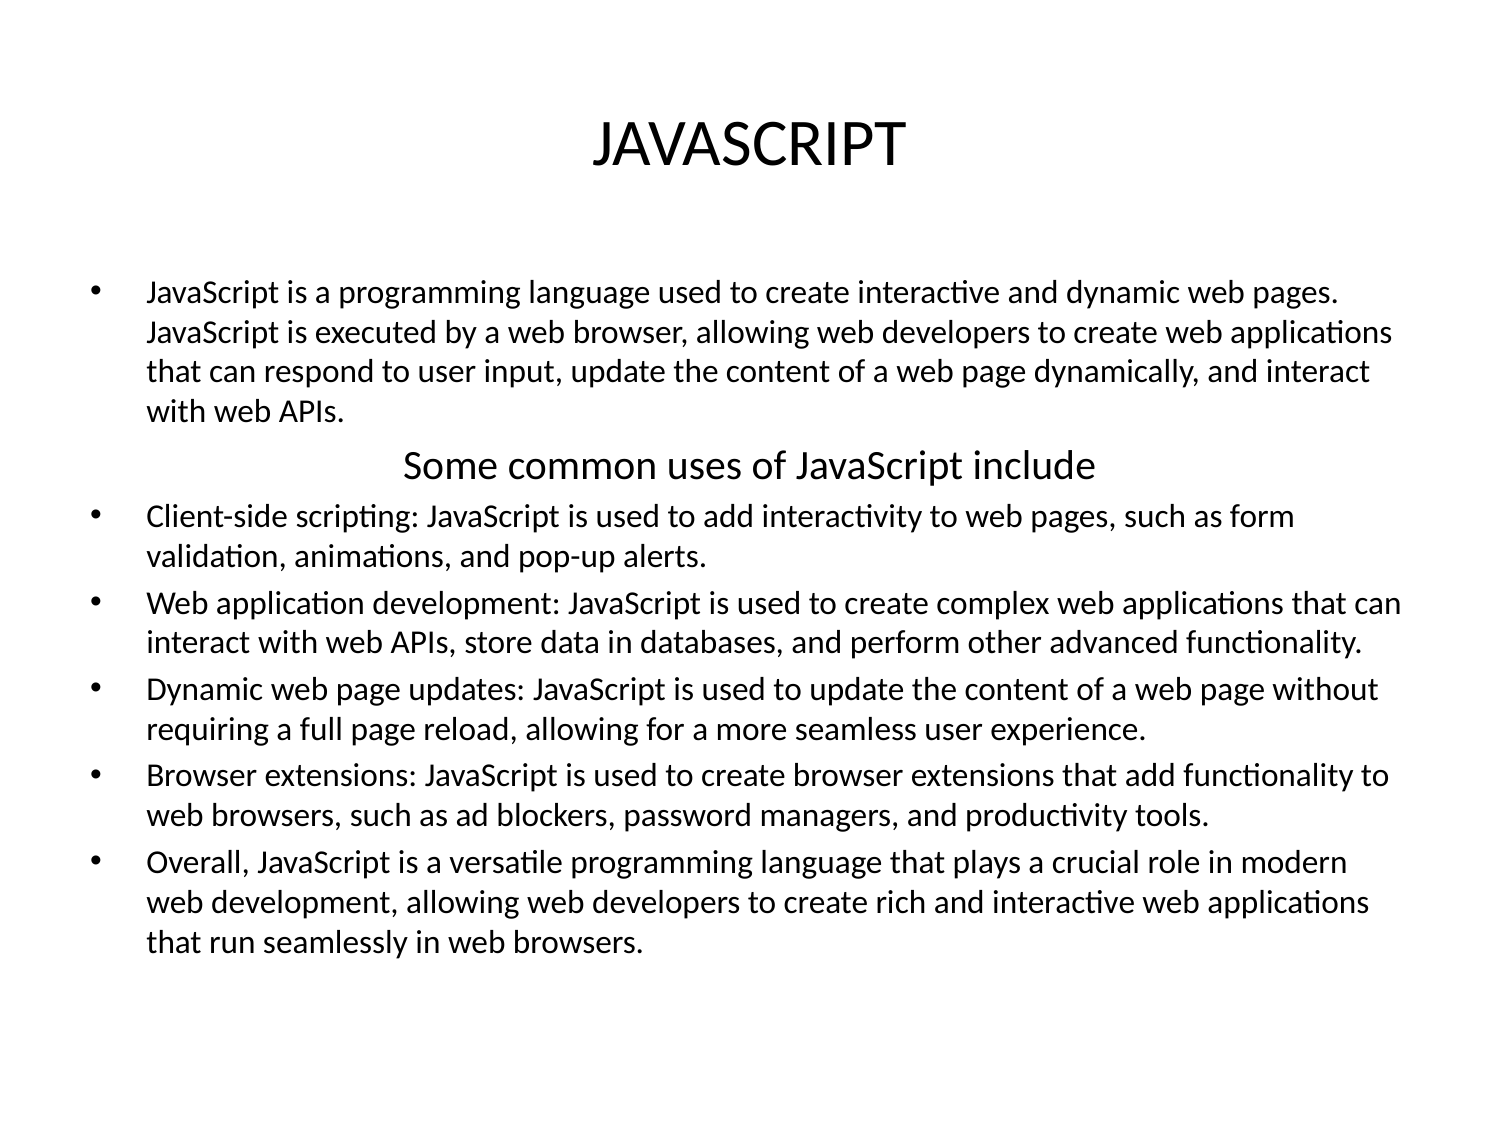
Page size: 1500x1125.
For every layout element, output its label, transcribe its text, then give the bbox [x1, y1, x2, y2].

list JavaScript is a programming language used to create interactive and dynamic web pages. JavaScript is executed by a web browser, allowing web developers to create web applications that can respond to user input, update the content of a web page dynamically, and interact with web APIs. Some common uses of JavaScript include Client-side scripting: JavaScript is used to add interactivity to web pages, such as form validation, animations, and pop-up alerts. Web application development: JavaScript is used to create complex web applications that can interact with web APIs, store data in databases, and perform other advanced functionality. Dynamic web page updates: JavaScript is used to update the content of a web page without requiring a full page reload, allowing for a more seamless user experience. Browser extensions: JavaScript is used to create browser extensions that add functionality to web browsers, such as ad blockers, password managers, and productivity tools. Overall, JavaScript is a versatile programming language that plays a crucial role in modern web development, allowing web developers to create rich and interactive web applications that run seamlessly in web browsers. [75, 262, 1425, 1012]
title JAVASCRIPT [75, 45, 1425, 233]
